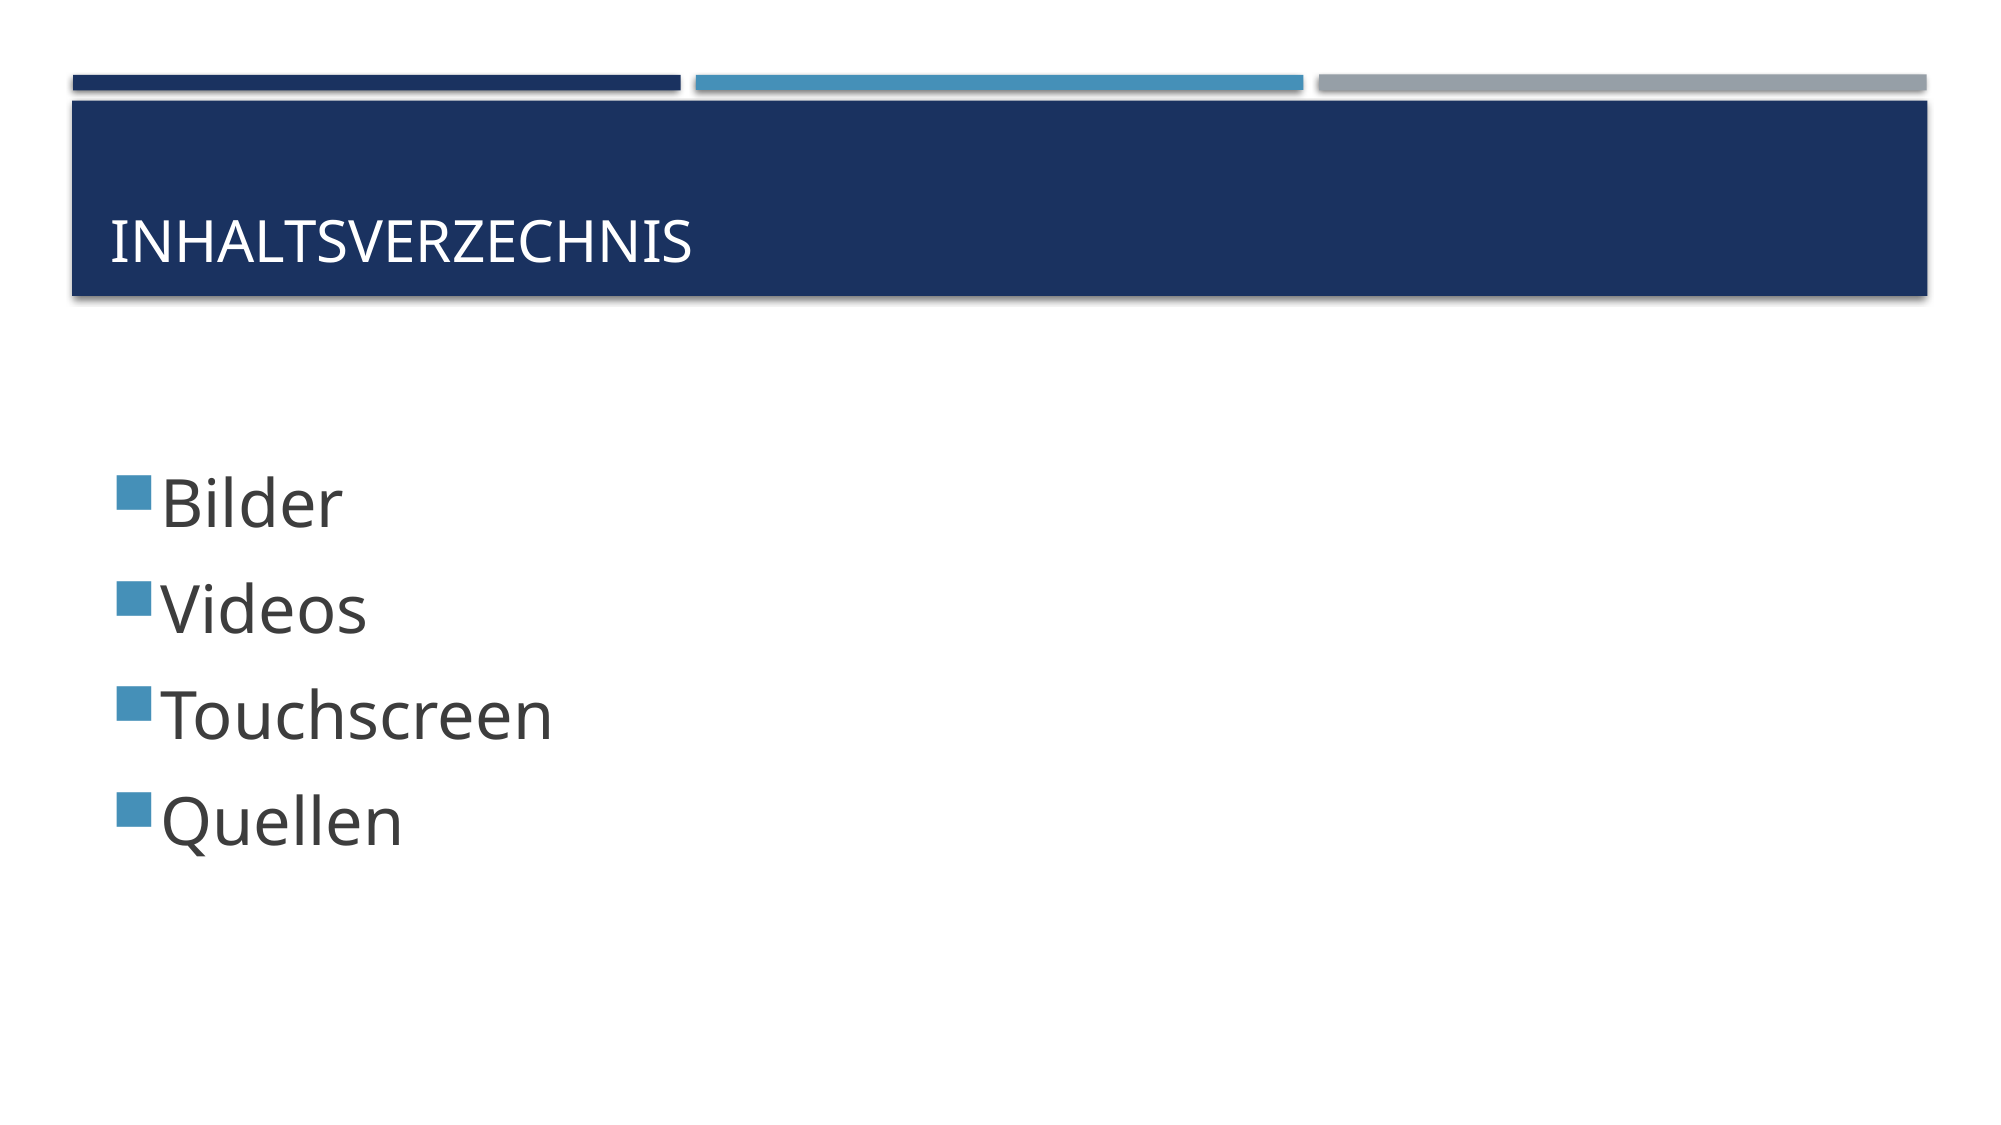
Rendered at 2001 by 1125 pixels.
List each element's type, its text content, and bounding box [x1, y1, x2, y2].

list Bilder Videos Touchscreen Quellen [95, 357, 1905, 962]
title Inhaltsverzechnis [95, 115, 1905, 282]
